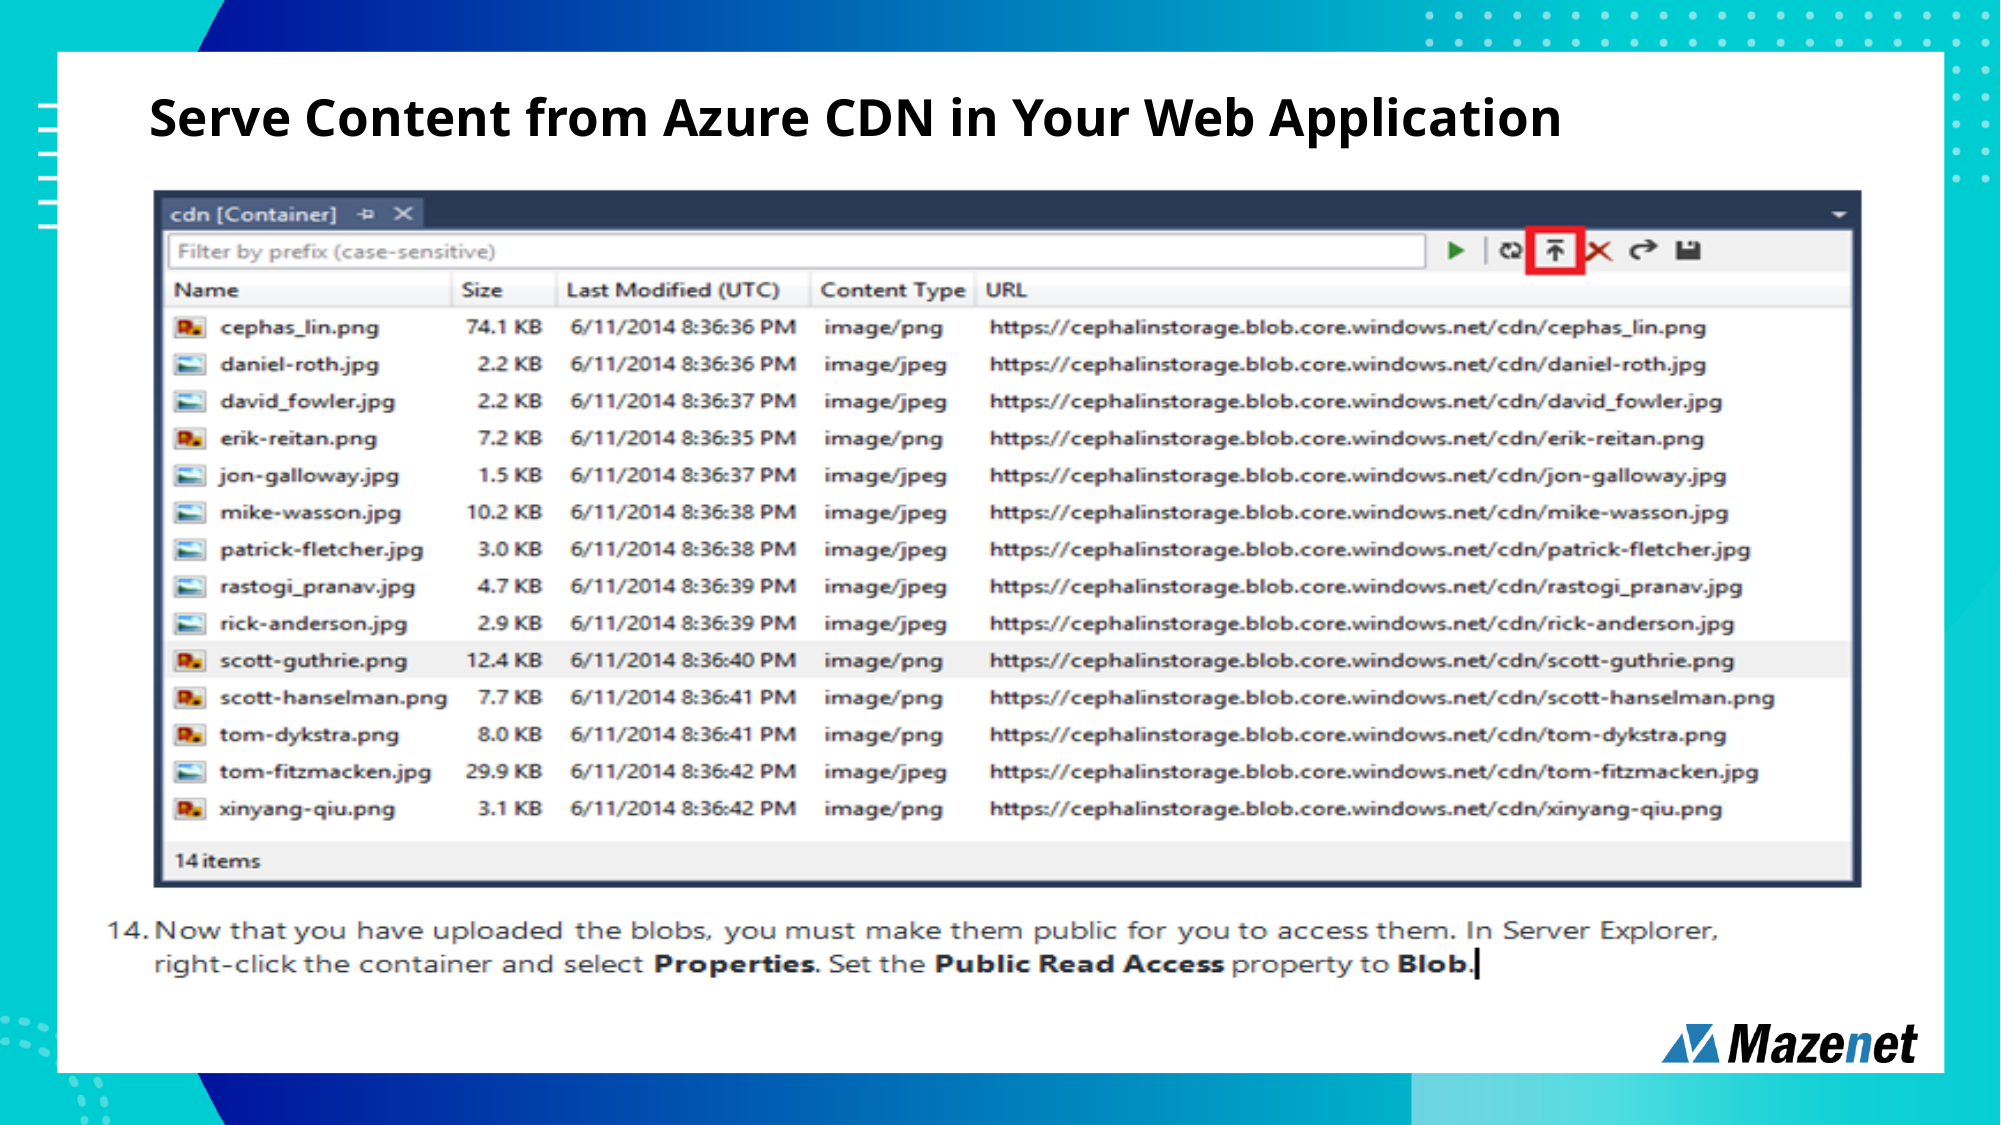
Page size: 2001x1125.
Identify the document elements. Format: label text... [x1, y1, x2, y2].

title Serve Content from Azure CDN in Your Web Application [134, 68, 1860, 150]
picture [0, 0, 2001, 1125]
